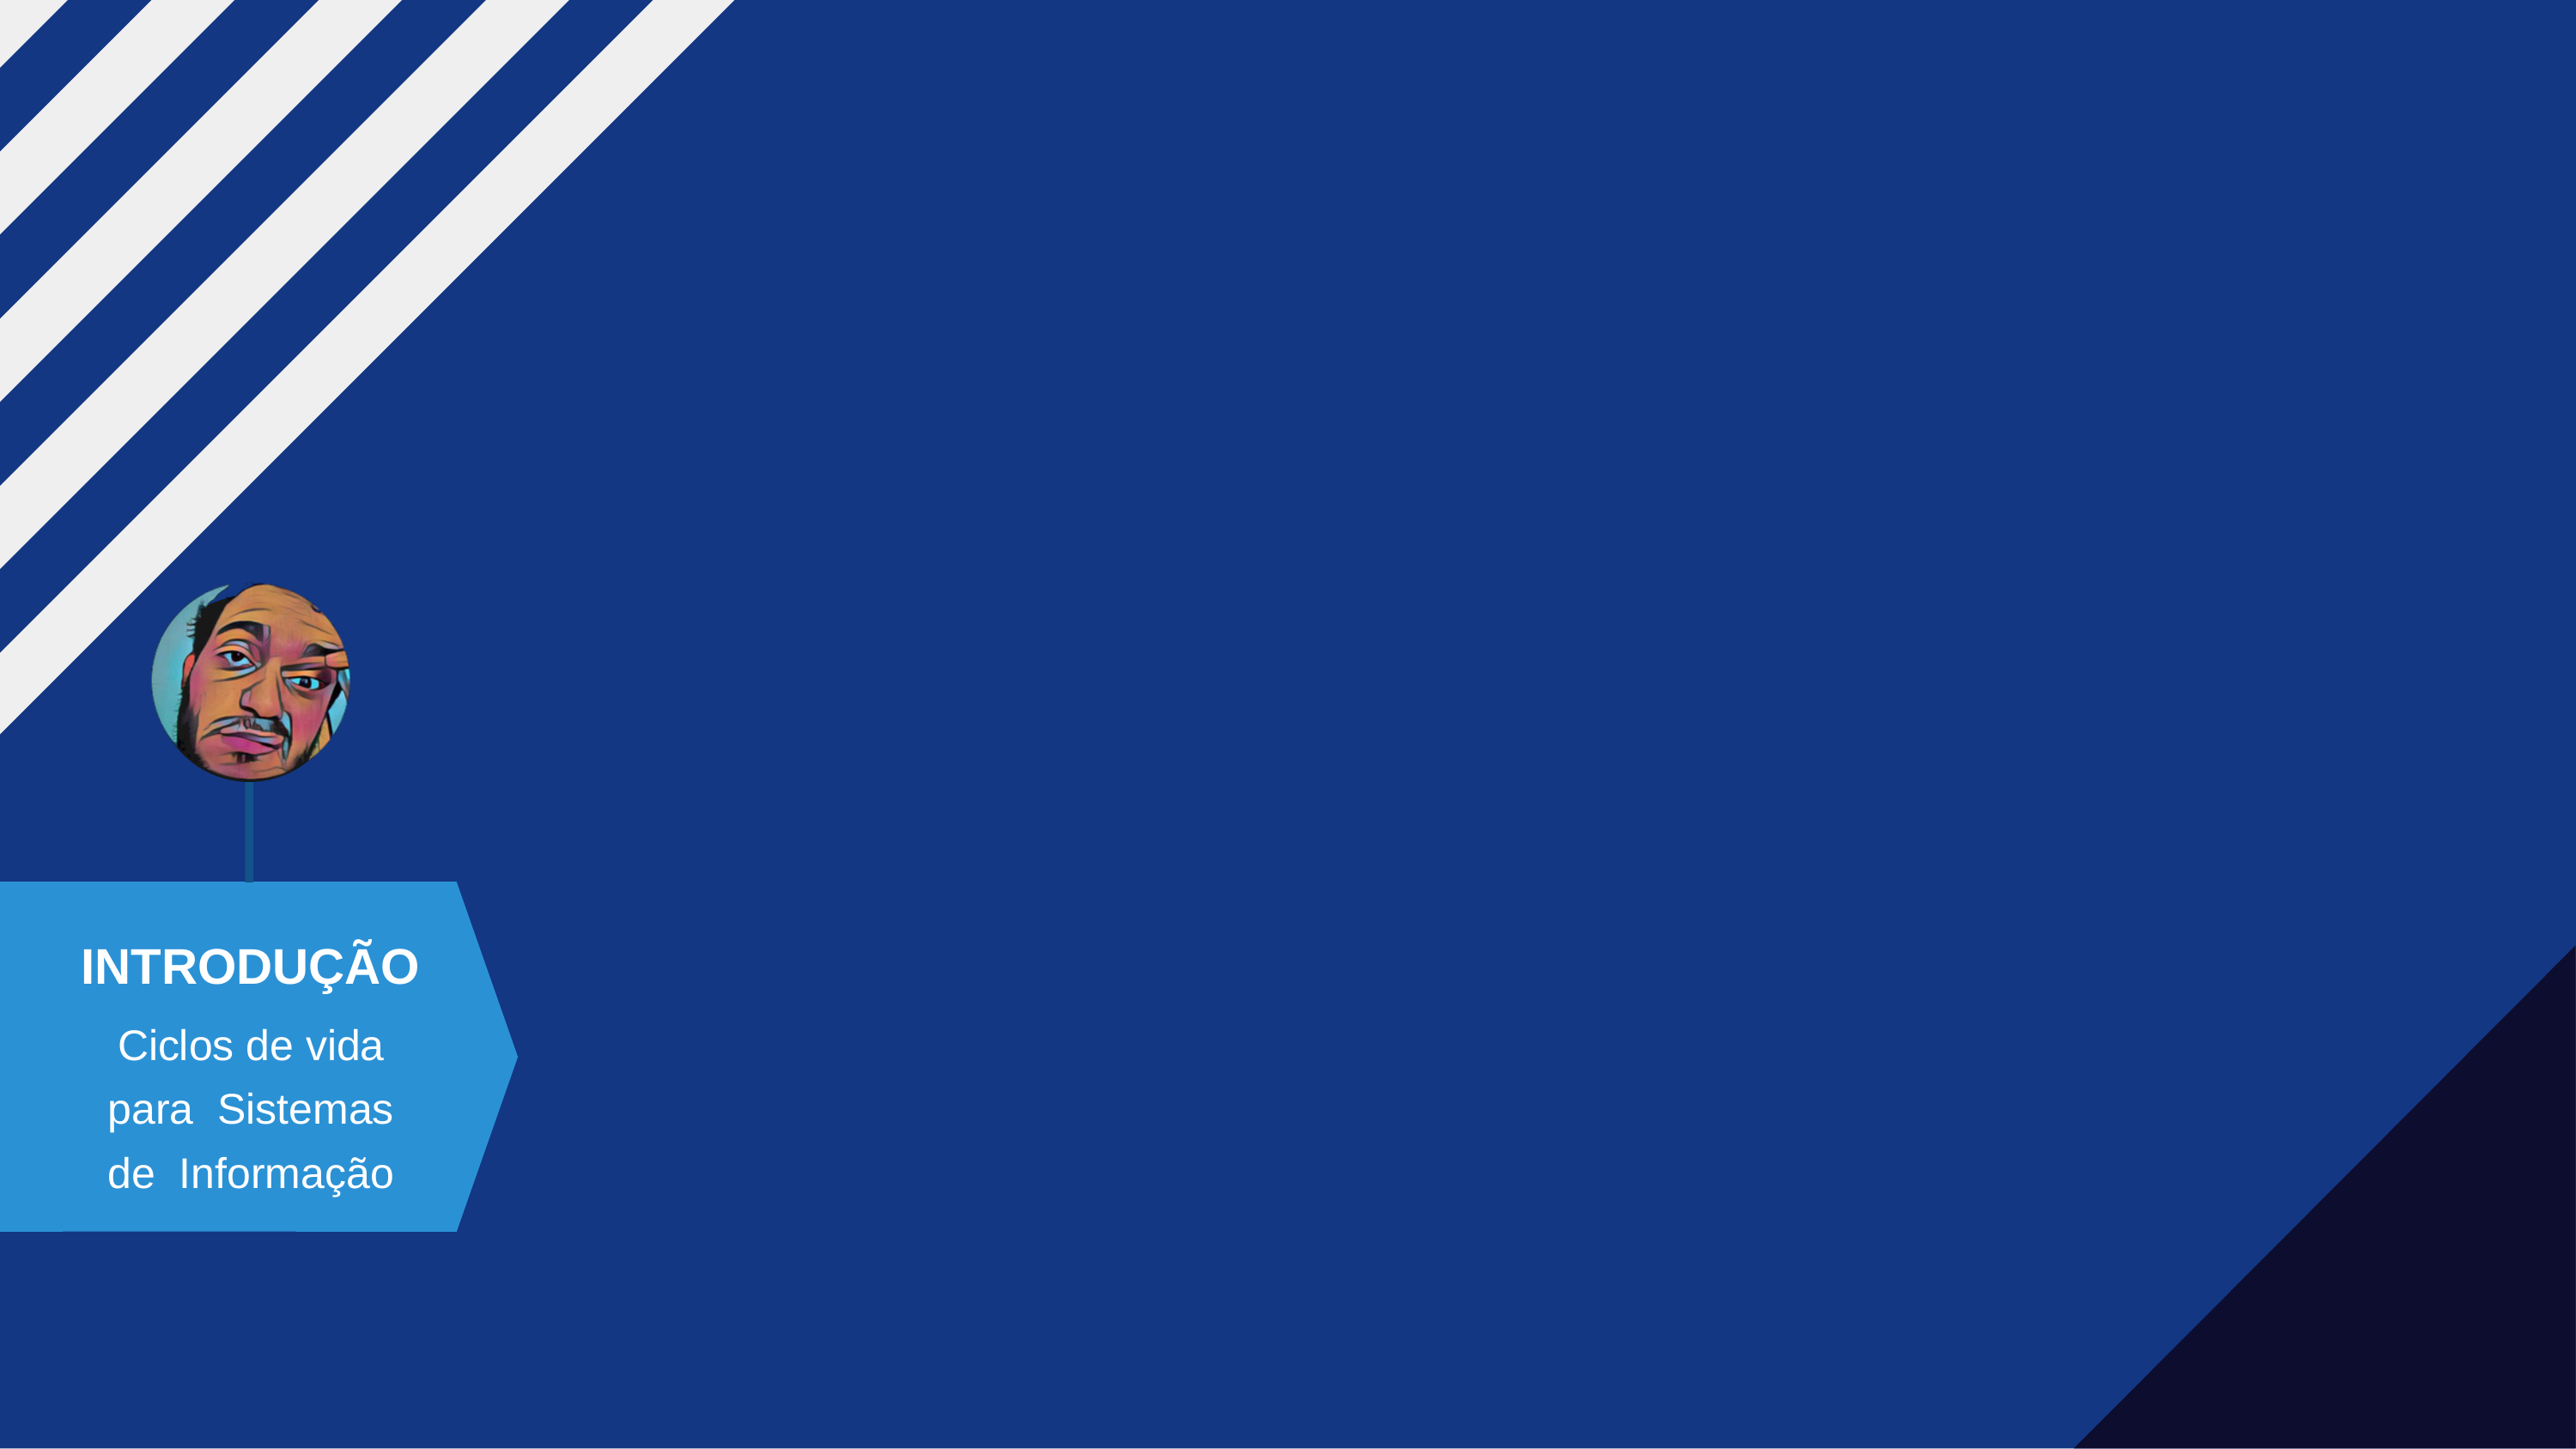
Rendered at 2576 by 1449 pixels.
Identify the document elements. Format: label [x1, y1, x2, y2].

text_box [0, 572, 519, 1233]
text_box [2074, 945, 2576, 1449]
text_box [82, 0, 735, 571]
text_box [0, 0, 569, 569]
